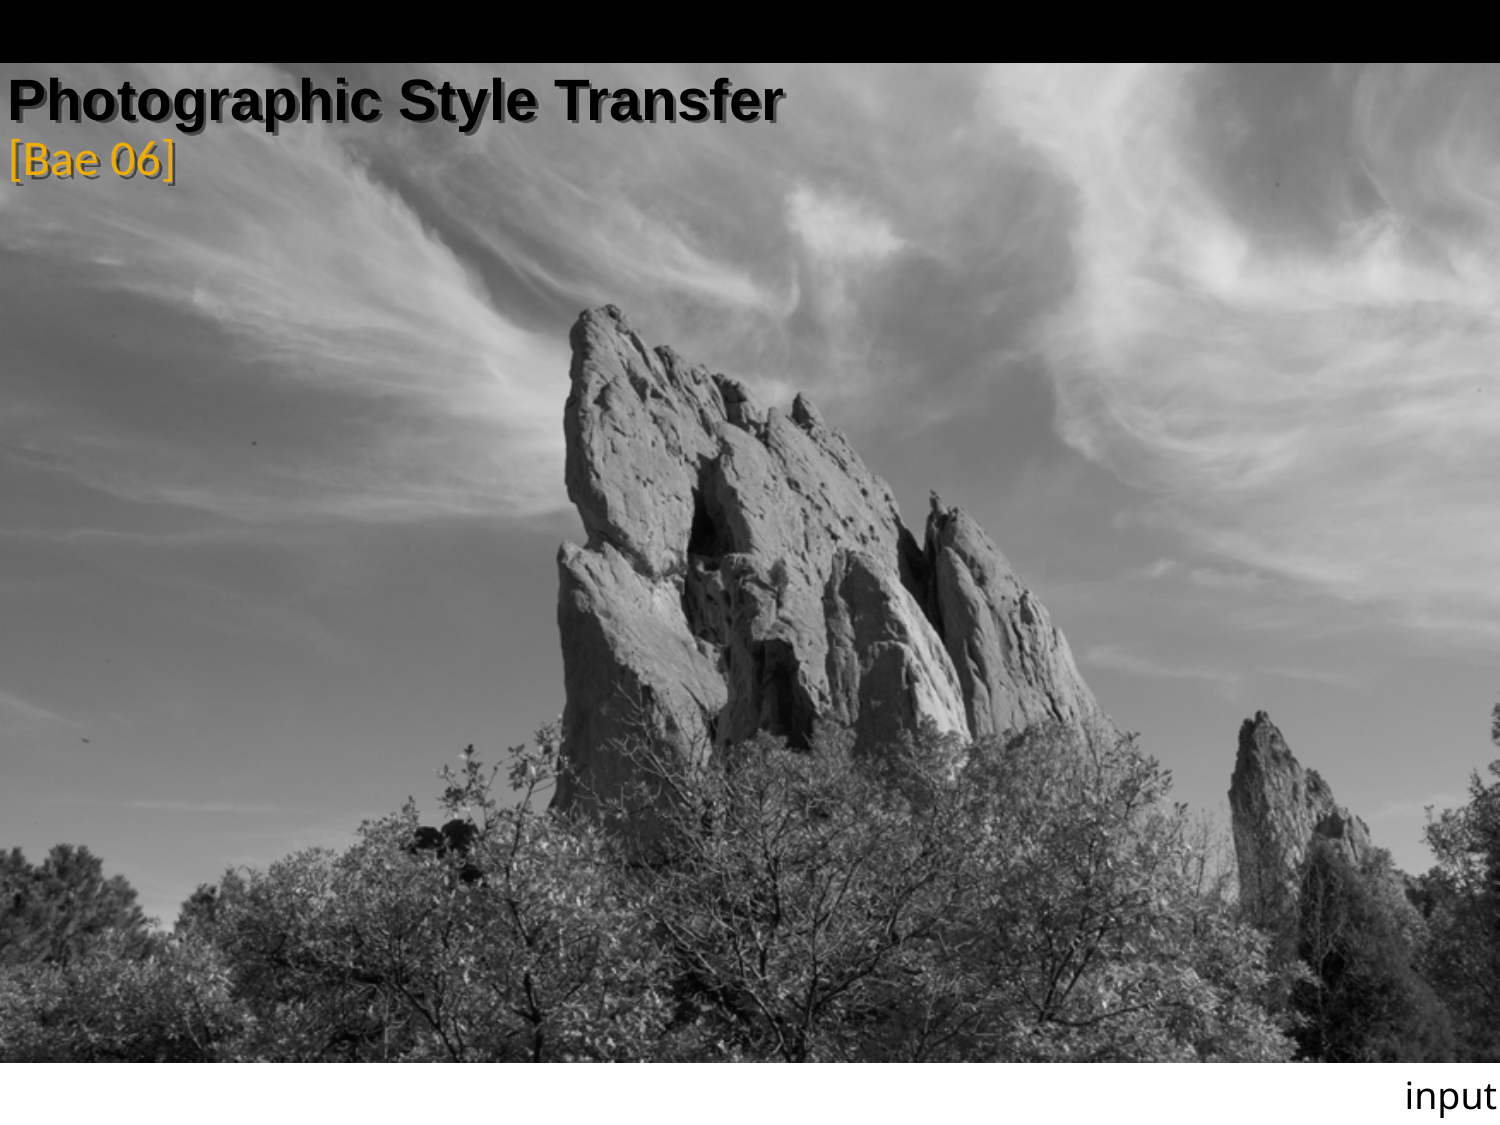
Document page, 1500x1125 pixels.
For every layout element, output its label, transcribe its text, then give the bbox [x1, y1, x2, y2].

picture [0, 62, 1500, 1063]
text_box input [1396, 1071, 1500, 1125]
